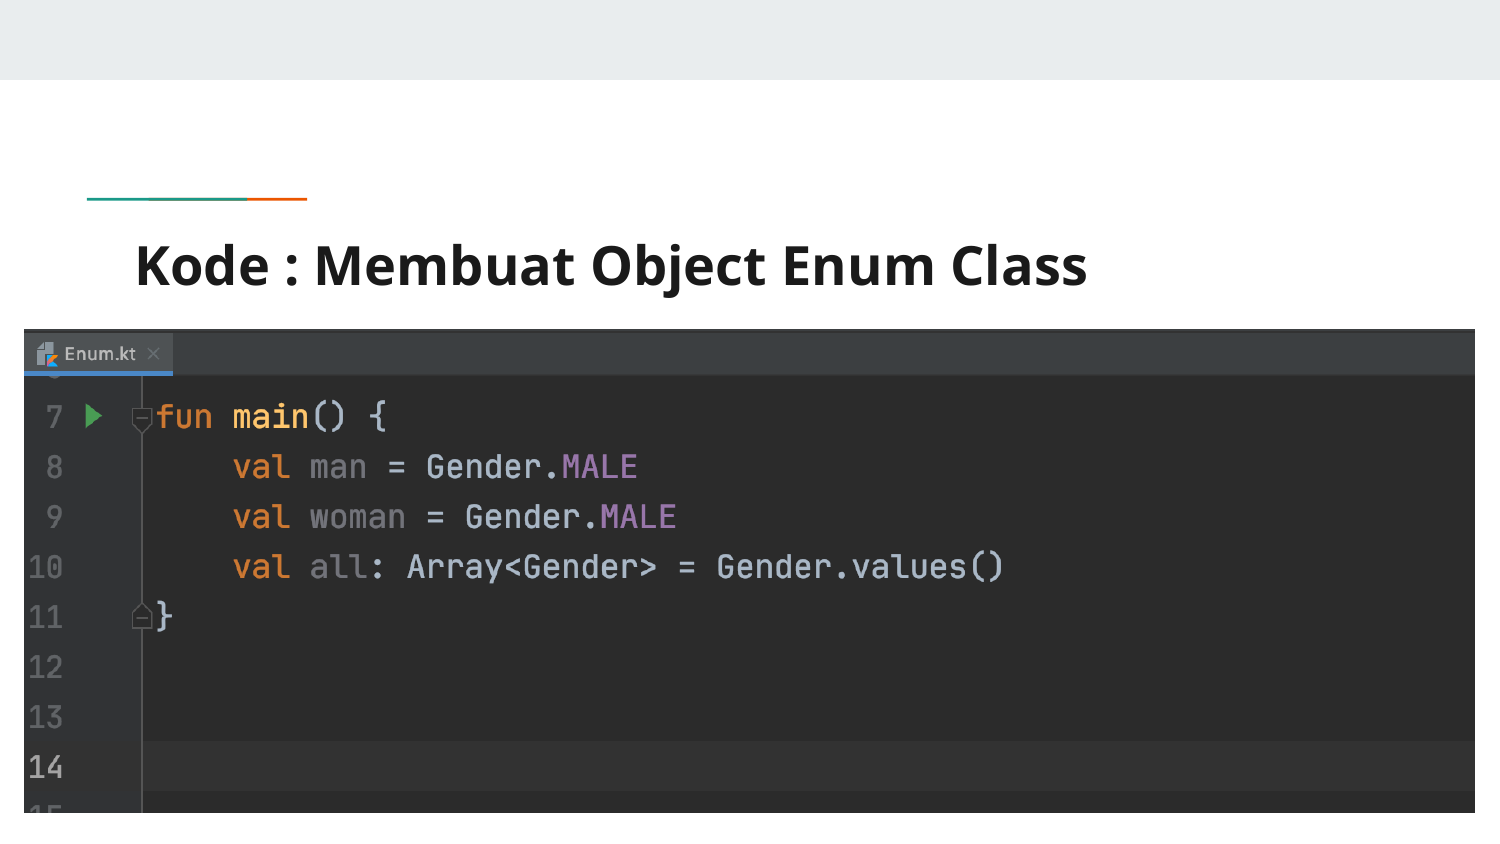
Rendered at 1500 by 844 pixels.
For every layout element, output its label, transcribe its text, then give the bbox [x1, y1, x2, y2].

picture [24, 328, 1476, 813]
title Kode : Membuat Object Enum Class [119, 216, 1381, 305]
